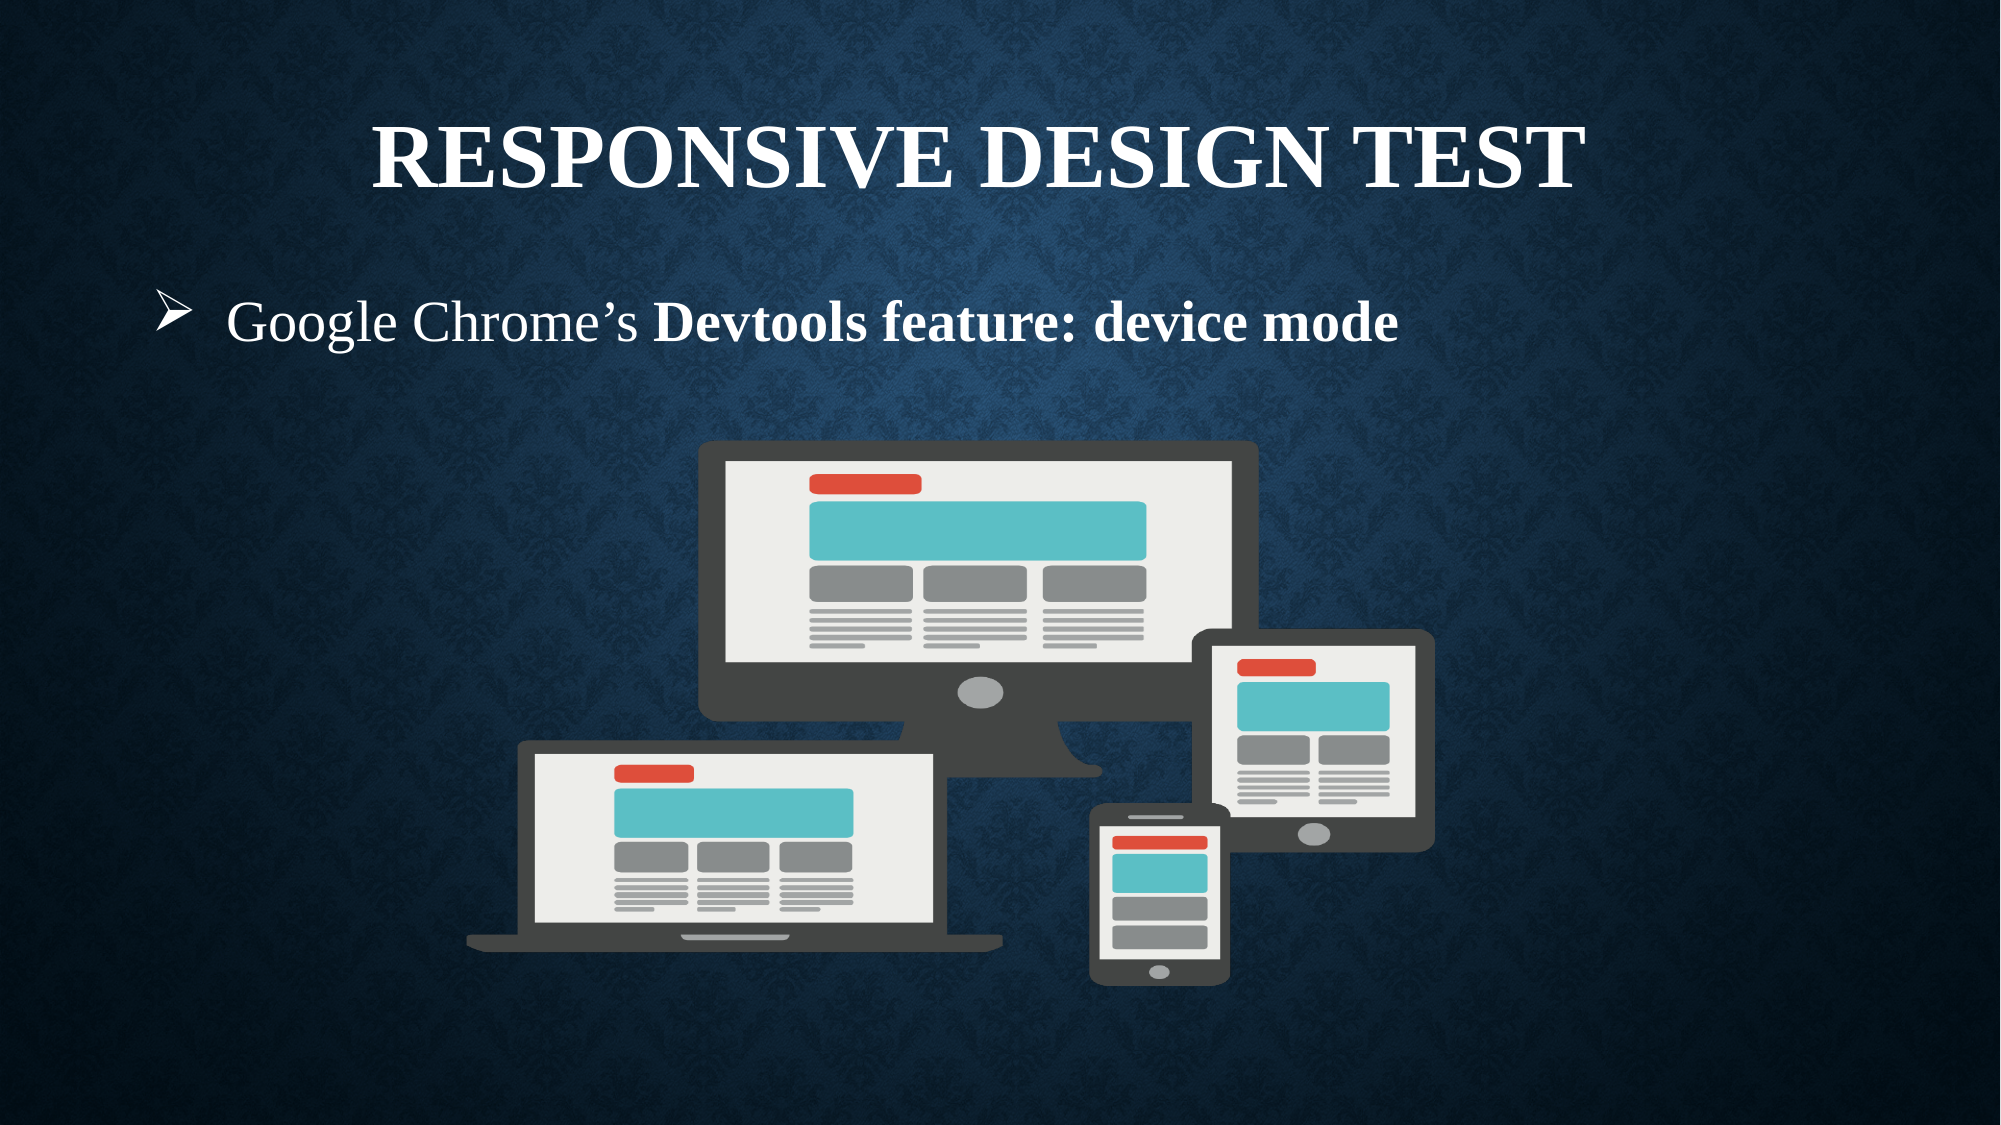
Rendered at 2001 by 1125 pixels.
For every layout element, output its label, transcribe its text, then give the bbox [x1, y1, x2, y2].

subtitle Google Chrome’s Devtools feature: device mode [136, 261, 1880, 1046]
picture [445, 362, 1455, 1062]
title Responsive design test [307, 83, 1652, 215]
